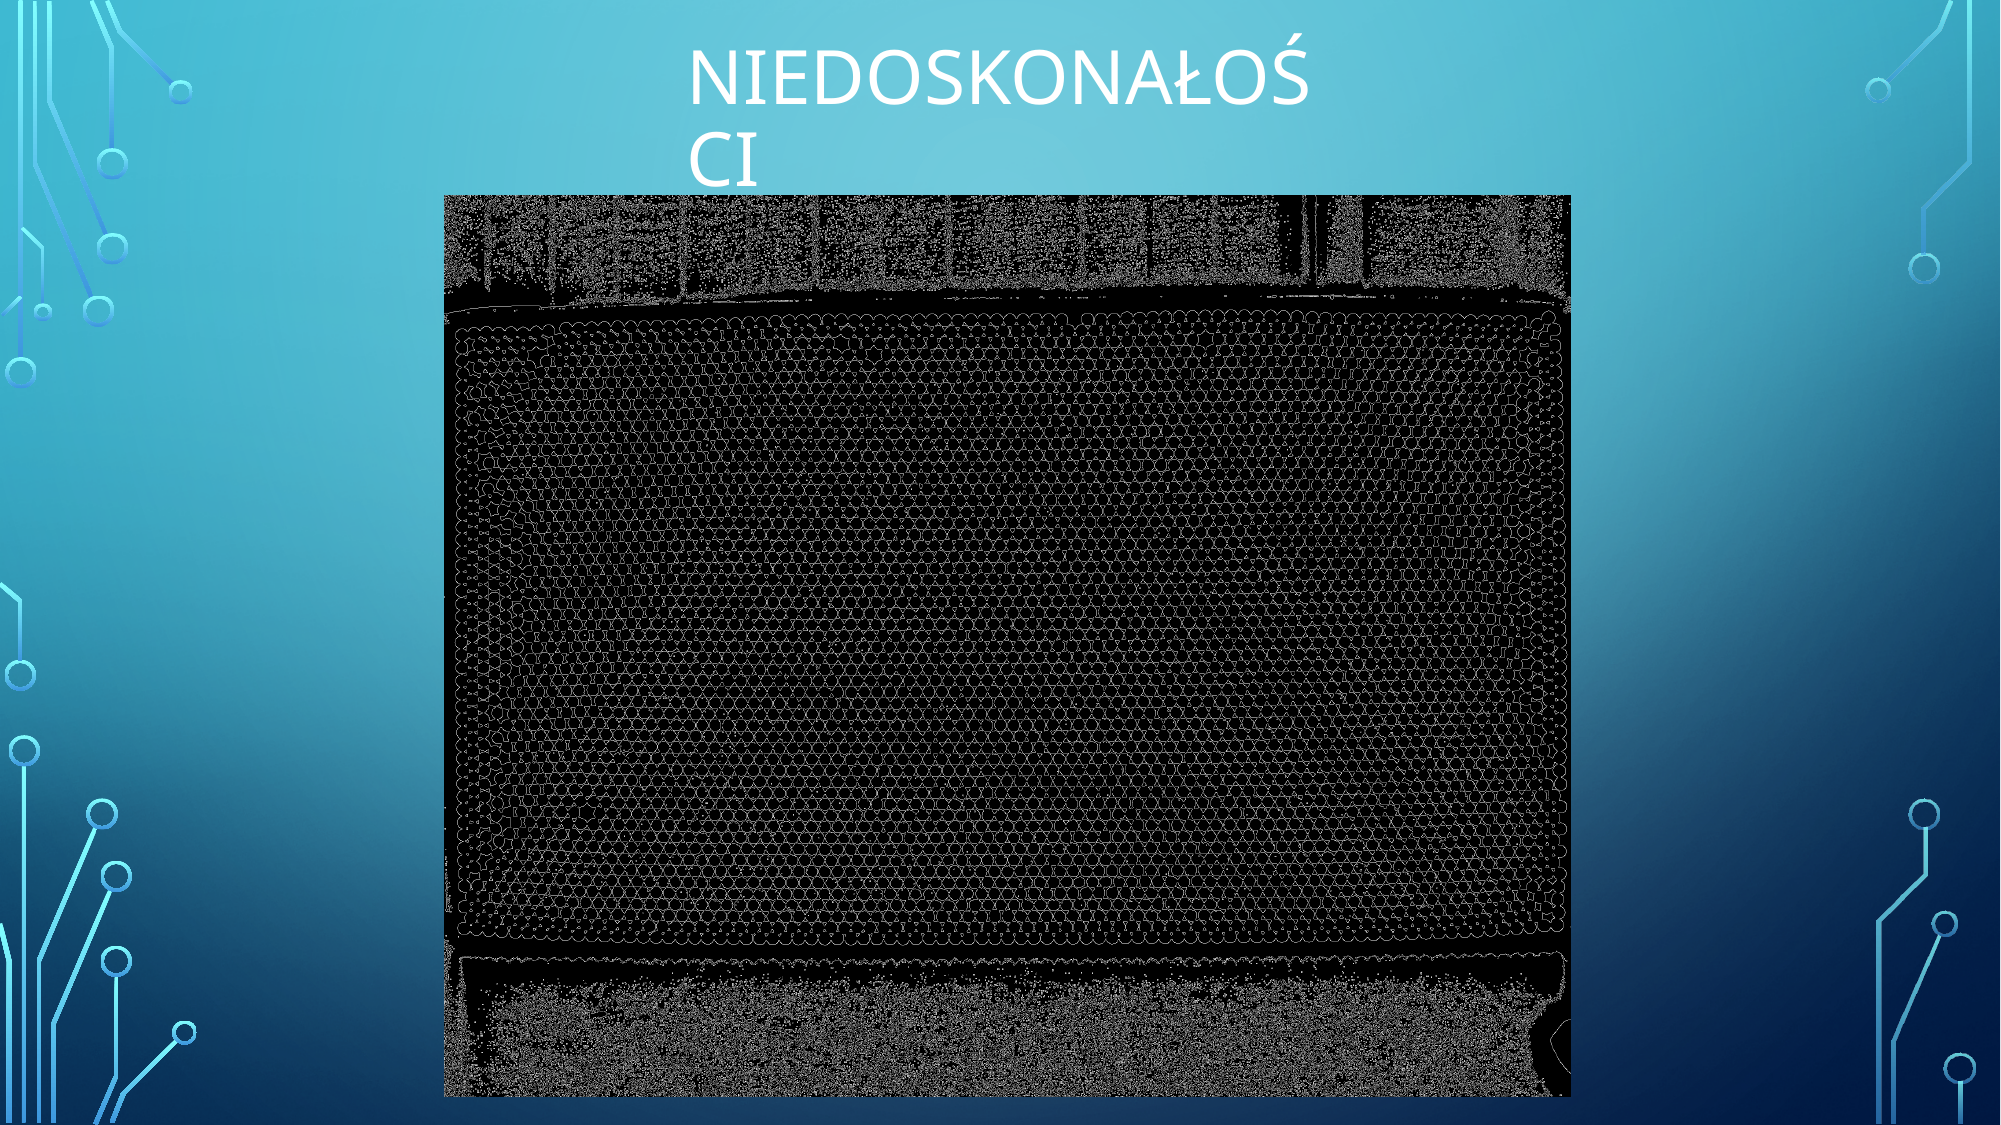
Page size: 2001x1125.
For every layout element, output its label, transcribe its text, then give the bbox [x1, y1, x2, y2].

title Niedoskonałości [671, 0, 1328, 195]
picture [444, 195, 1571, 1097]
